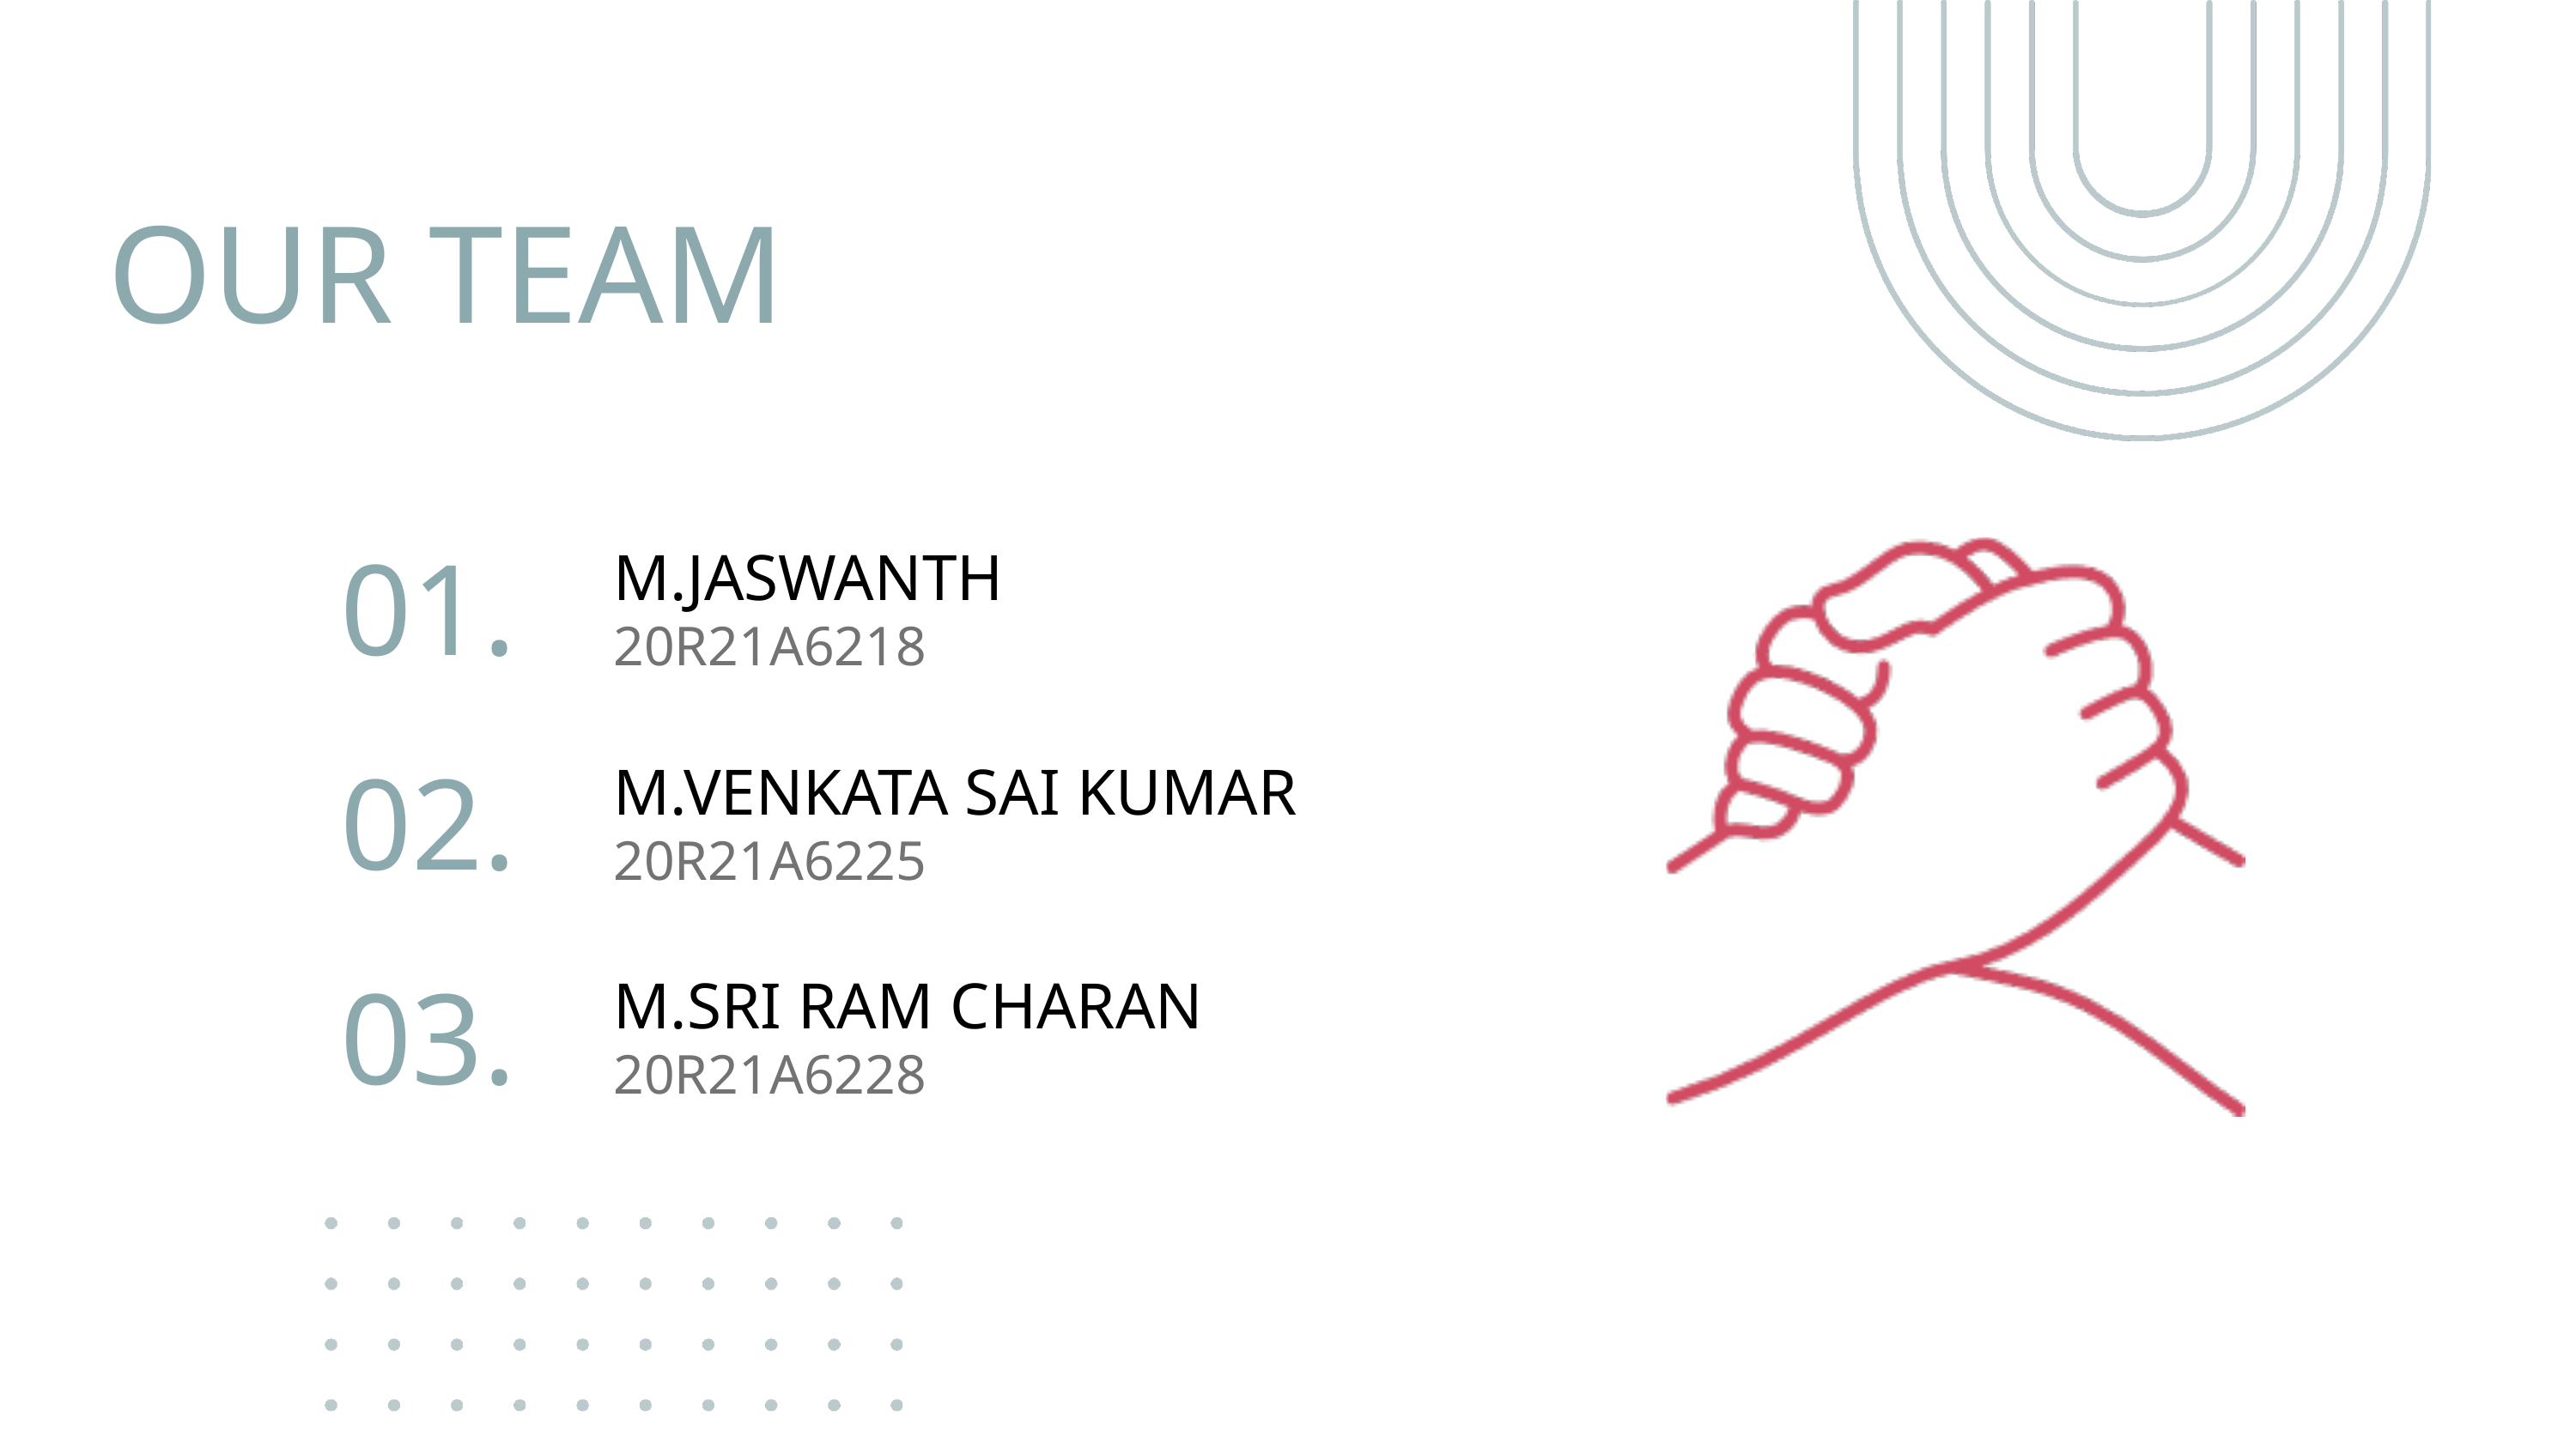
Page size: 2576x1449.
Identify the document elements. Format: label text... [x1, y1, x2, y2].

text_box [1666, 537, 2246, 1118]
text_box 01. [340, 543, 614, 681]
text_box 03. [340, 971, 614, 1110]
text_box 20R21A6228 [613, 1046, 1394, 1106]
text_box 02. [340, 757, 614, 895]
text_box [325, 1216, 903, 1449]
text_box M.VENKATA SAI KUMAR [613, 758, 1561, 828]
text_box [1853, 0, 2432, 441]
text_box M.JASWANTH [613, 543, 1561, 614]
text_box 20R21A6225 [613, 831, 1394, 891]
text_box M.SRI RAM CHARAN [613, 973, 1561, 1042]
text_box OUR TEAM [0, 202, 787, 350]
text_box 20R21A6218 [613, 617, 1394, 676]
